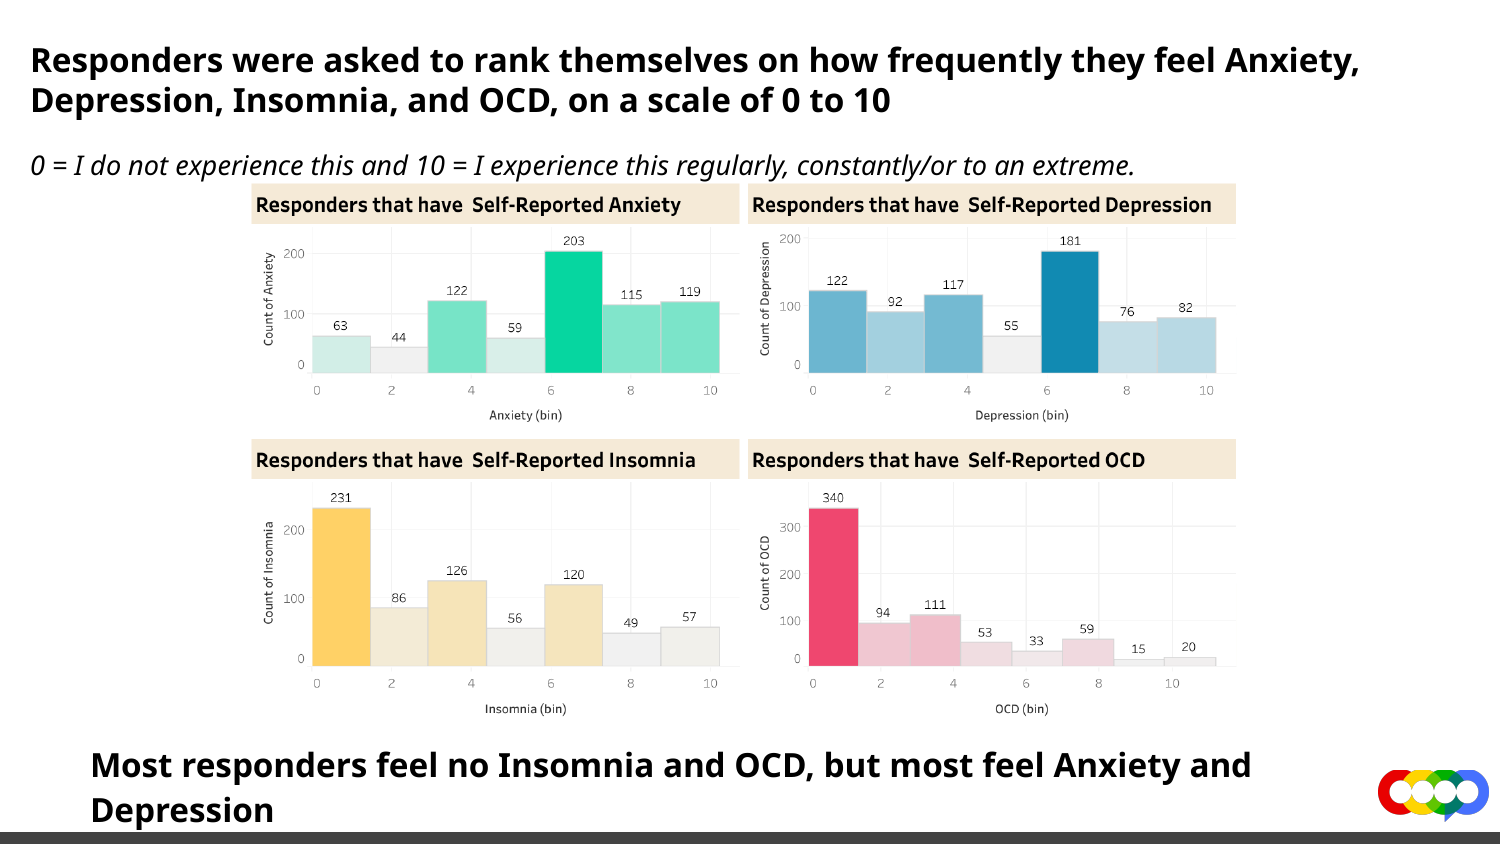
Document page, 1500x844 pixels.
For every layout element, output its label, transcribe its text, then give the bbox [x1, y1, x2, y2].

list Most responders feel no Insomnia and OCD, but most feel Anxiety and Depression [75, 722, 1425, 808]
picture [239, 171, 1247, 736]
picture [1378, 770, 1489, 822]
title Responders were asked to rank themselves on how frequently they feel Anxiety, Depression, Insomnia, and OCD, on a scale of 0 to 10 0 = I do not experience this and 10 = I experience this regularly, constantly/or to an extreme. [15, 19, 1451, 197]
